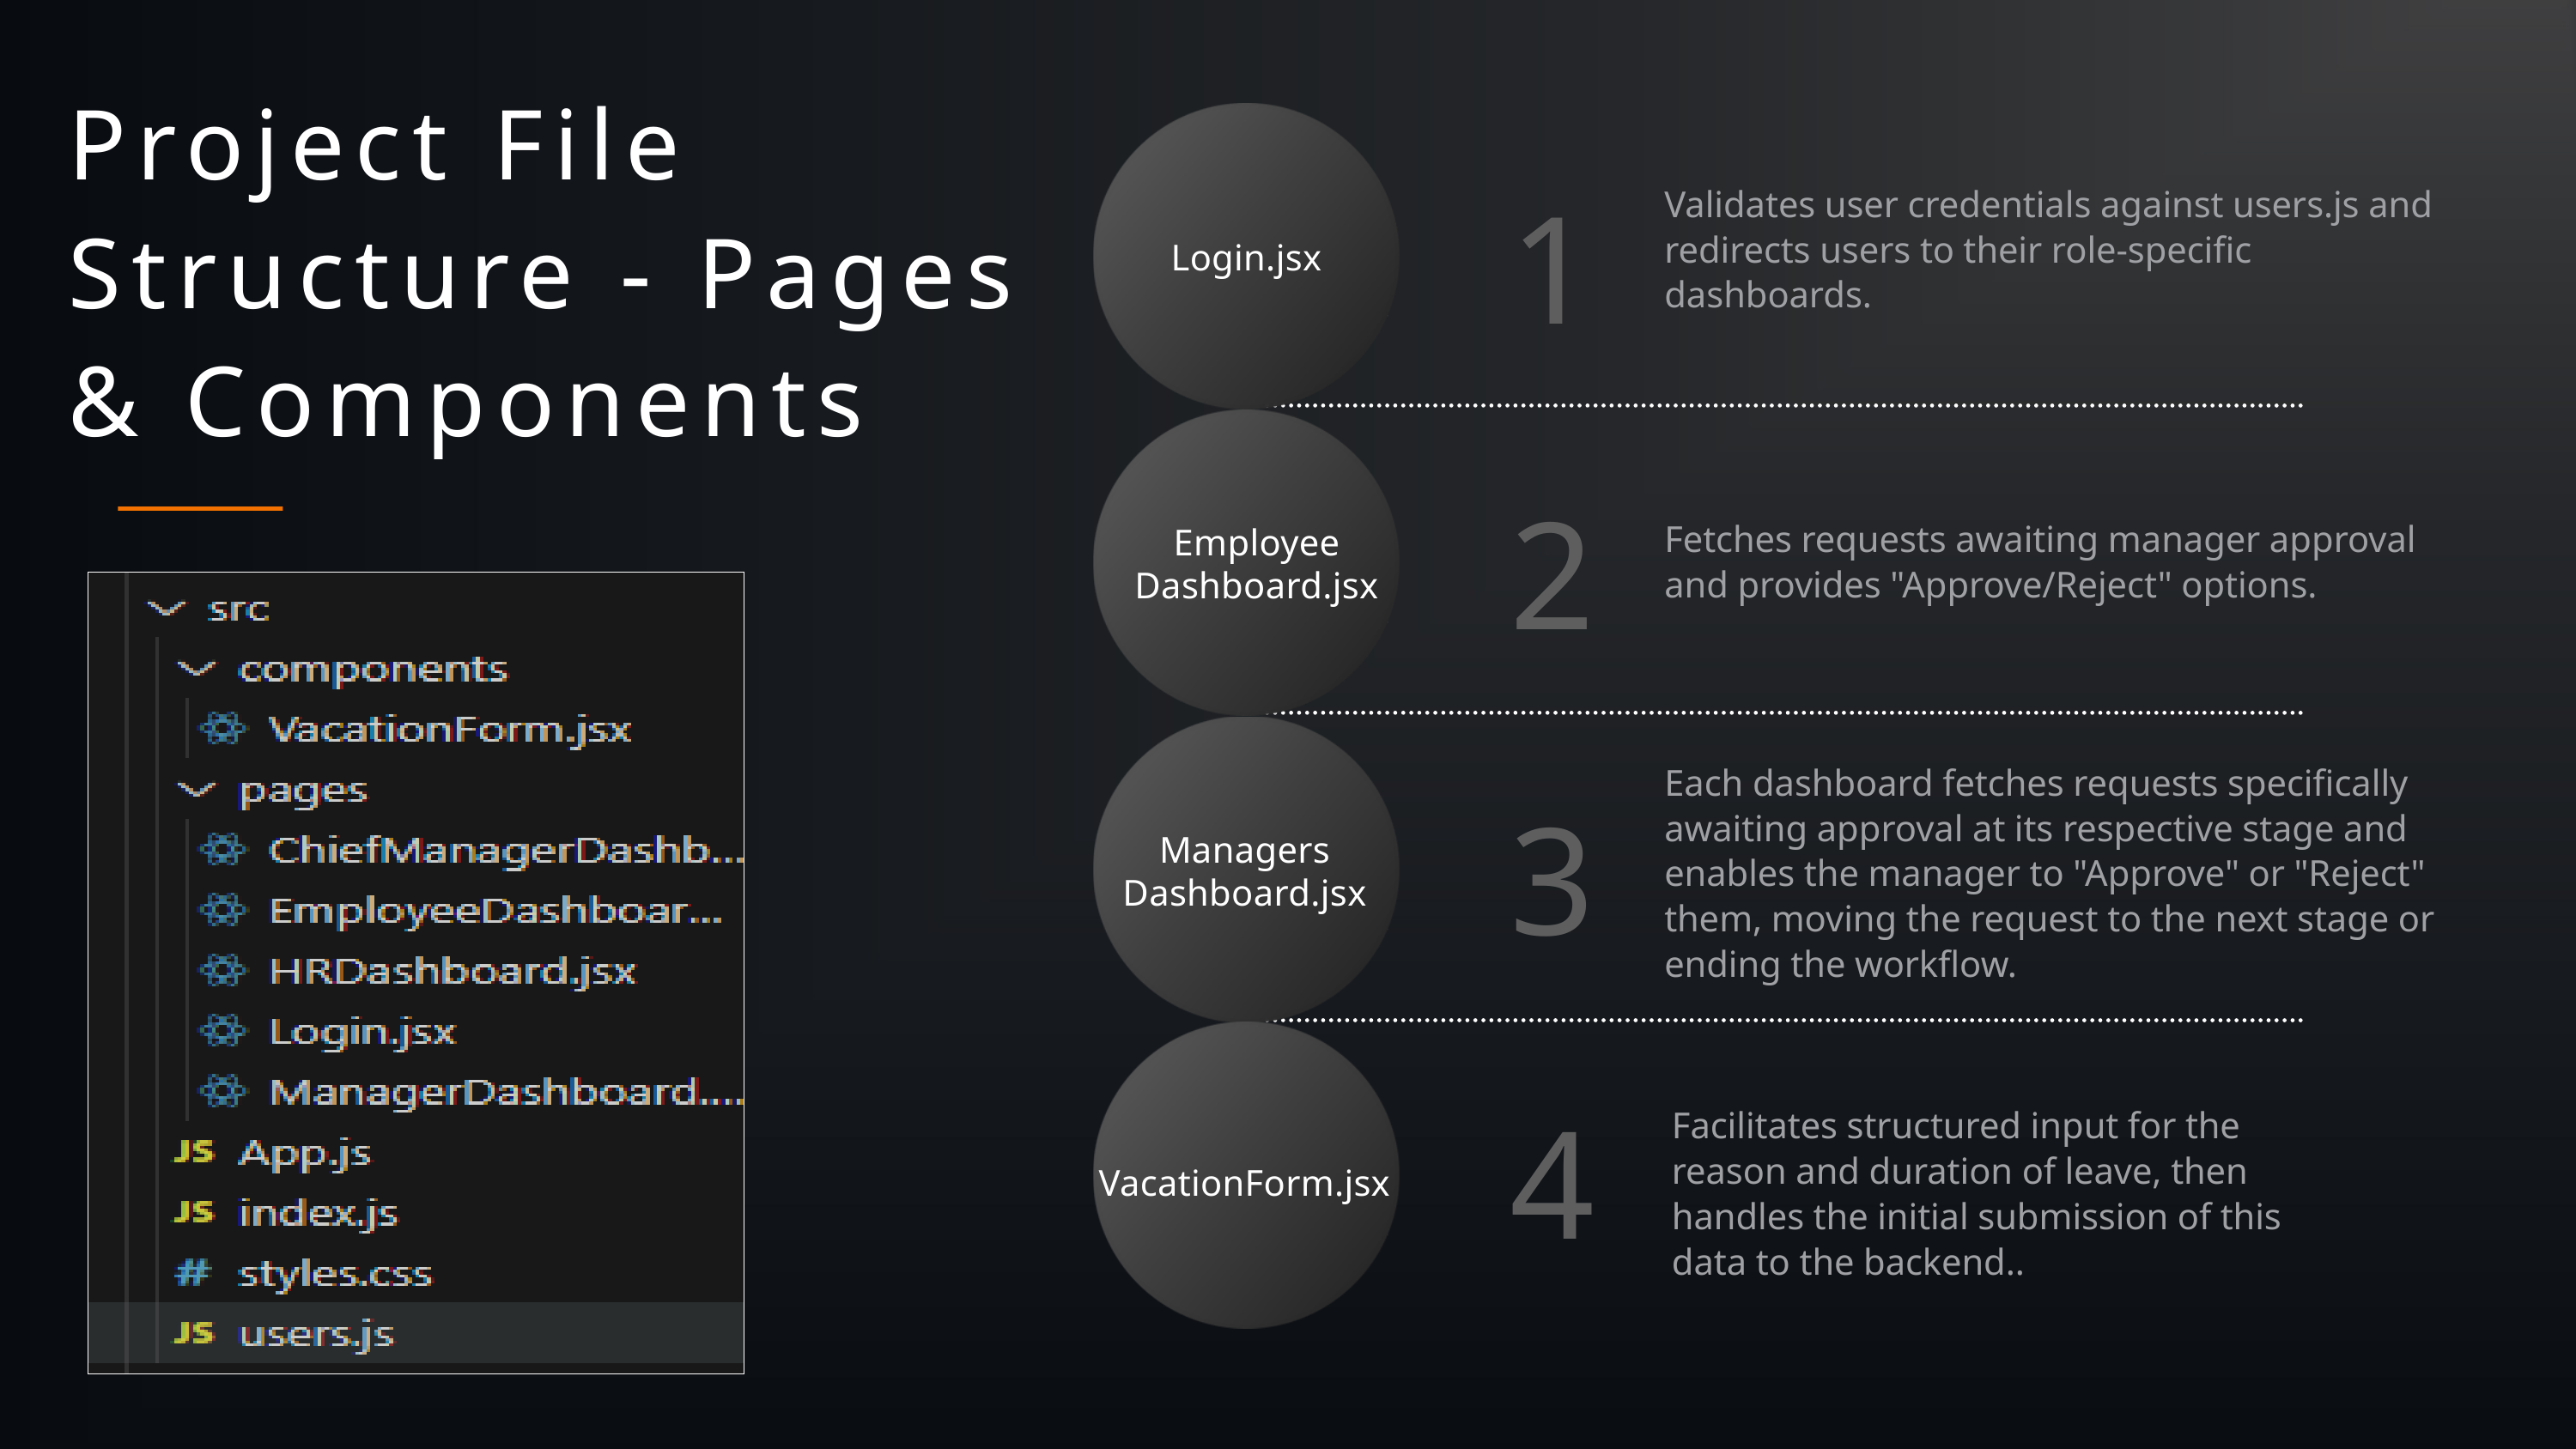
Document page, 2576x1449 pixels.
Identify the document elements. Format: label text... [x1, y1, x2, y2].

text_box Project File Structure - Pages & Components [68, 71, 1104, 457]
text_box 3 [1440, 757, 1664, 966]
text_box 1 [1440, 145, 1665, 354]
text_box Validates user credentials against users.js and redirects users to their role-specific dashboards. [1664, 179, 2437, 316]
text_box Employee Dashboard.jsx [1114, 520, 1400, 606]
text_box Login.jsx [1103, 234, 1389, 278]
text_box [0, 0, 2576, 1449]
text_box Managers Dashboard.jsx [1102, 828, 1388, 913]
text_box [1093, 409, 1400, 716]
text_box VacationForm.jsx [1086, 1160, 1403, 1203]
text_box 4 [1440, 1061, 1665, 1270]
text_box 2 [1440, 452, 1665, 660]
text_box Facilitates structured input for the reason and duration of leave, then handles the initial submission of this data to the backend.. [1671, 1100, 2363, 1282]
text_box [1093, 1022, 1400, 1160]
text_box Each dashboard fetches requests specifically awaiting approval at its respective stage and enables the manager to "Approve" or "Reject" them, moving the request to the next stage or ending the workflow. [1664, 757, 2495, 1030]
text_box [1104, 103, 1400, 409]
picture [87, 572, 745, 1375]
text_box [1093, 1203, 1400, 1329]
text_box [1093, 717, 1400, 1022]
text_box Fetches requests awaiting manager approval and provides "Approve/Reject" options. [1664, 513, 2466, 605]
